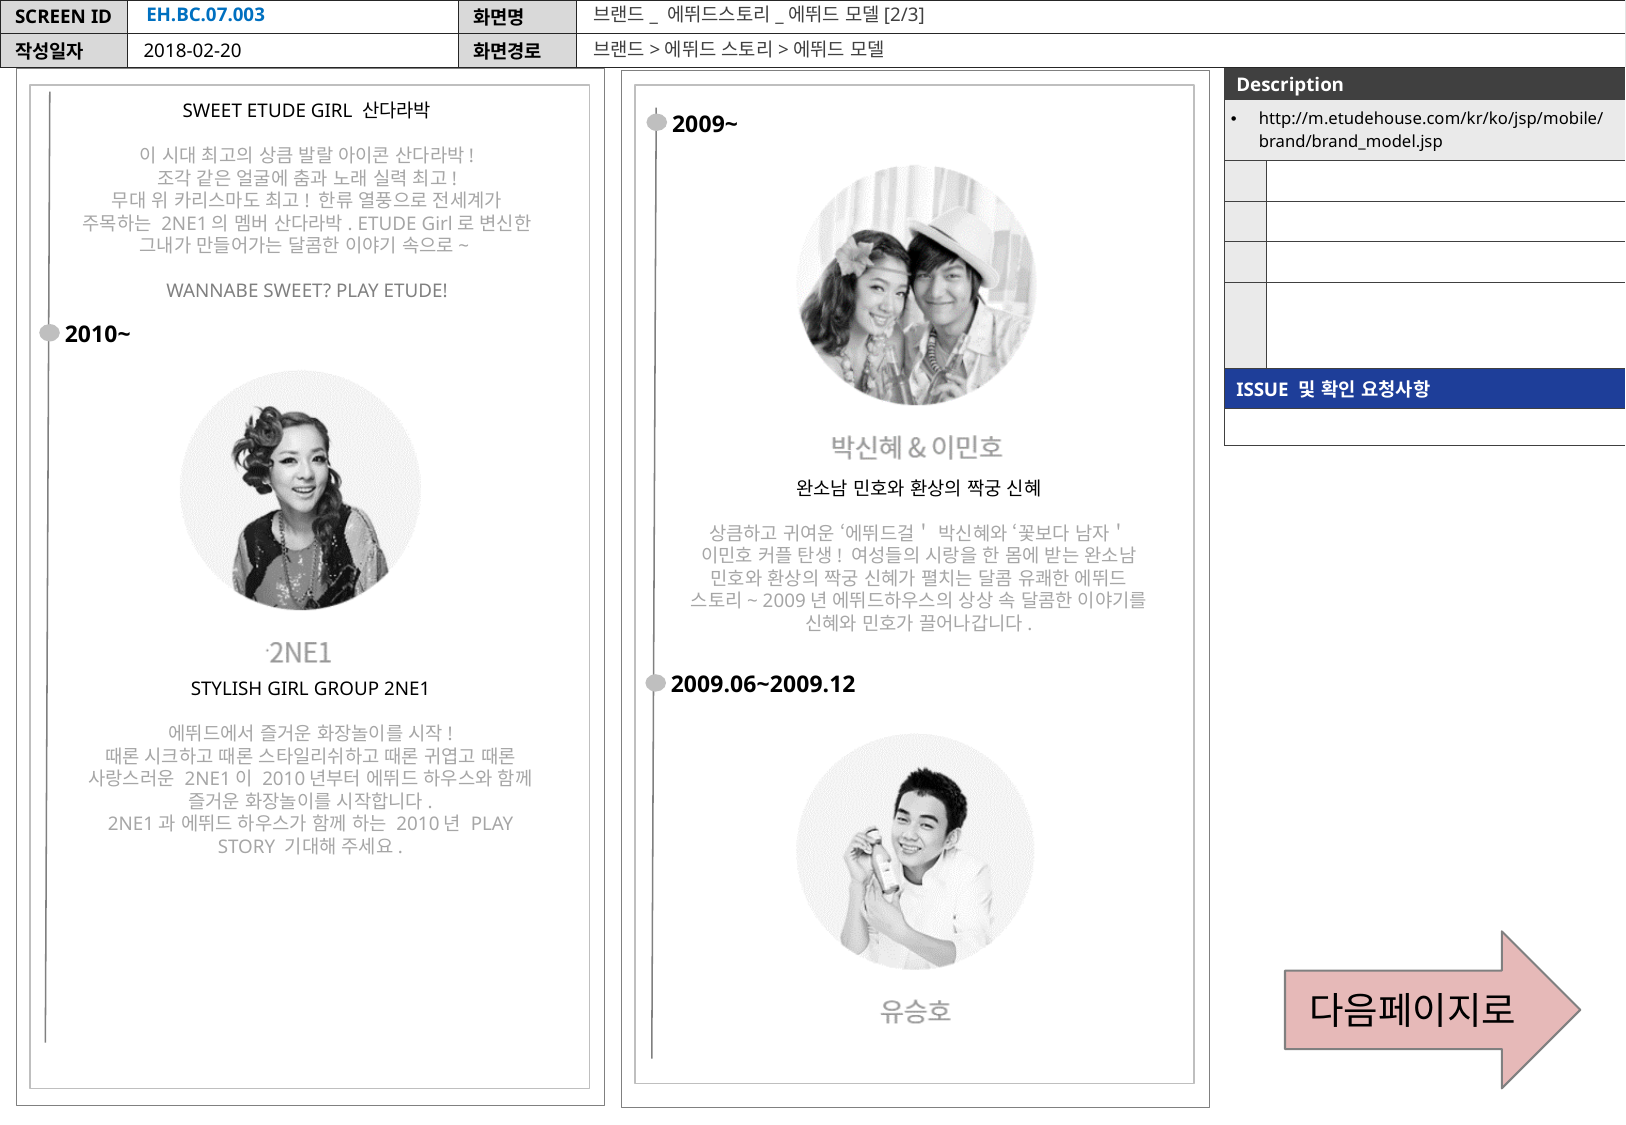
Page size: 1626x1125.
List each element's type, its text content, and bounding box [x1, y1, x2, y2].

list EH.BC.08.002 [648, 692, 658, 1064]
table_cell http://m.etudehouse.com/kr/ko/jsp/mobile/brand/brand_model.jsp [1225, 100, 1625, 160]
text_box [14, 67, 606, 1108]
text_box SWEET ETUDE GIRL 산다라박 이 시대 최고의 상큼 발랄 아이콘 산다라박! 조각 같은 얼굴에 춤과 노래 실력 최고! 무대 위 카리스마도 최고! 한류 열풍으로 전세계가 주목하는 2NE1의 멤버 산다라박. ETUDE Girl로 변신한 그내가 만들어가는 달콤한 이야기 속으로~ WANNABE SWEET? PLAY ETUDE! [63, 91, 551, 309]
picture [791, 729, 1047, 1036]
list 브랜드_ 에뛰드스토리_에뛰드 모델[2/3] [578, 2, 1618, 29]
table_cell [1225, 283, 1266, 368]
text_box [45, 91, 50, 1043]
text_box 2010~ [55, 312, 224, 355]
text_box STYLISH GIRL GROUP 2NE1 에뛰드에서 즐거운 화장놀이를 시작! 때론 시크하고 때론 스타일리쉬하고 때론 귀엽고 때론 사랑스러운 2NE1이 2010년부터 에뛰드 하우스와 함께 즐거운 화장놀이를 시작합니다. 2NE1과 에뛰드 하우스가 함께 하는 2010년 PLAY STORY 기대해 주세요. [67, 669, 554, 865]
picture [164, 356, 437, 670]
text_box 2009.06~2009.12 [660, 662, 911, 705]
table_header Description [1225, 69, 1625, 99]
text_box 완소남 민호와 환상의 짝궁 신혜 상큼하고 귀여운 ‘에뛰드걸＇ 박신혜와 ‘꽃보다 남자＇ 이민호 커플 탄생! 여성들의 시랑을 한 몸에 받는 완소남 민호와 환상의 짝궁 신혜가 펼치는 달콤 유쾌한 에뛰드 스토리~ 2009년 에뛰드하우스의 상상 속 달콤한 이야기를 신혜와 민호가 끌어나갑니다. [675, 469, 1163, 642]
text_box [633, 83, 1196, 1086]
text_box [651, 107, 657, 1059]
table_cell ISSUE 및 확인 요청사항 [1225, 369, 1625, 408]
table_cell [1225, 161, 1266, 201]
table_cell [1267, 242, 1625, 282]
text_box [619, 69, 1211, 1110]
picture [788, 152, 1043, 464]
table_cell [1225, 202, 1266, 241]
list 브랜드>에뛰드 스토리>에뛰드 모델 [578, 36, 1618, 63]
table_cell [1267, 161, 1625, 201]
table_cell [1225, 242, 1266, 282]
table_cell [1225, 409, 1625, 445]
list EH.BC.07.003 [131, 2, 459, 32]
table_cell [1267, 202, 1625, 241]
text_box 2018-02-20 [128, 38, 257, 62]
table_cell [1267, 283, 1625, 368]
text_box [28, 83, 592, 1090]
text_box 2 [42, 342, 53, 1048]
text_box 다음페이지로 [1282, 929, 1583, 1091]
text_box 2009~ [657, 101, 831, 144]
